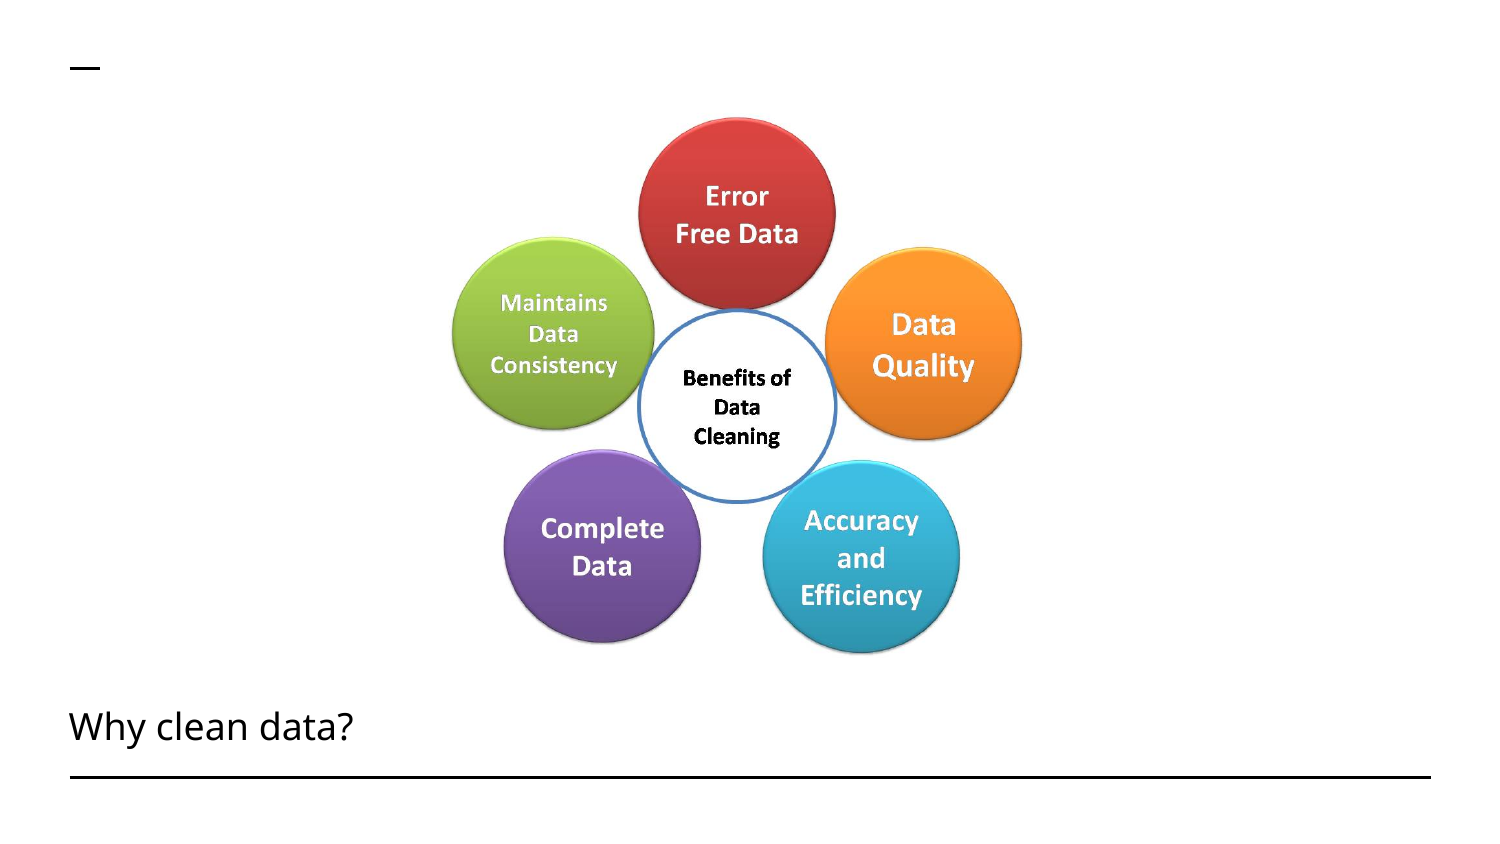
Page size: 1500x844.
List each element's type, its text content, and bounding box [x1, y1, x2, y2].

picture [432, 71, 1051, 694]
list Why clean data? [53, 693, 1430, 758]
